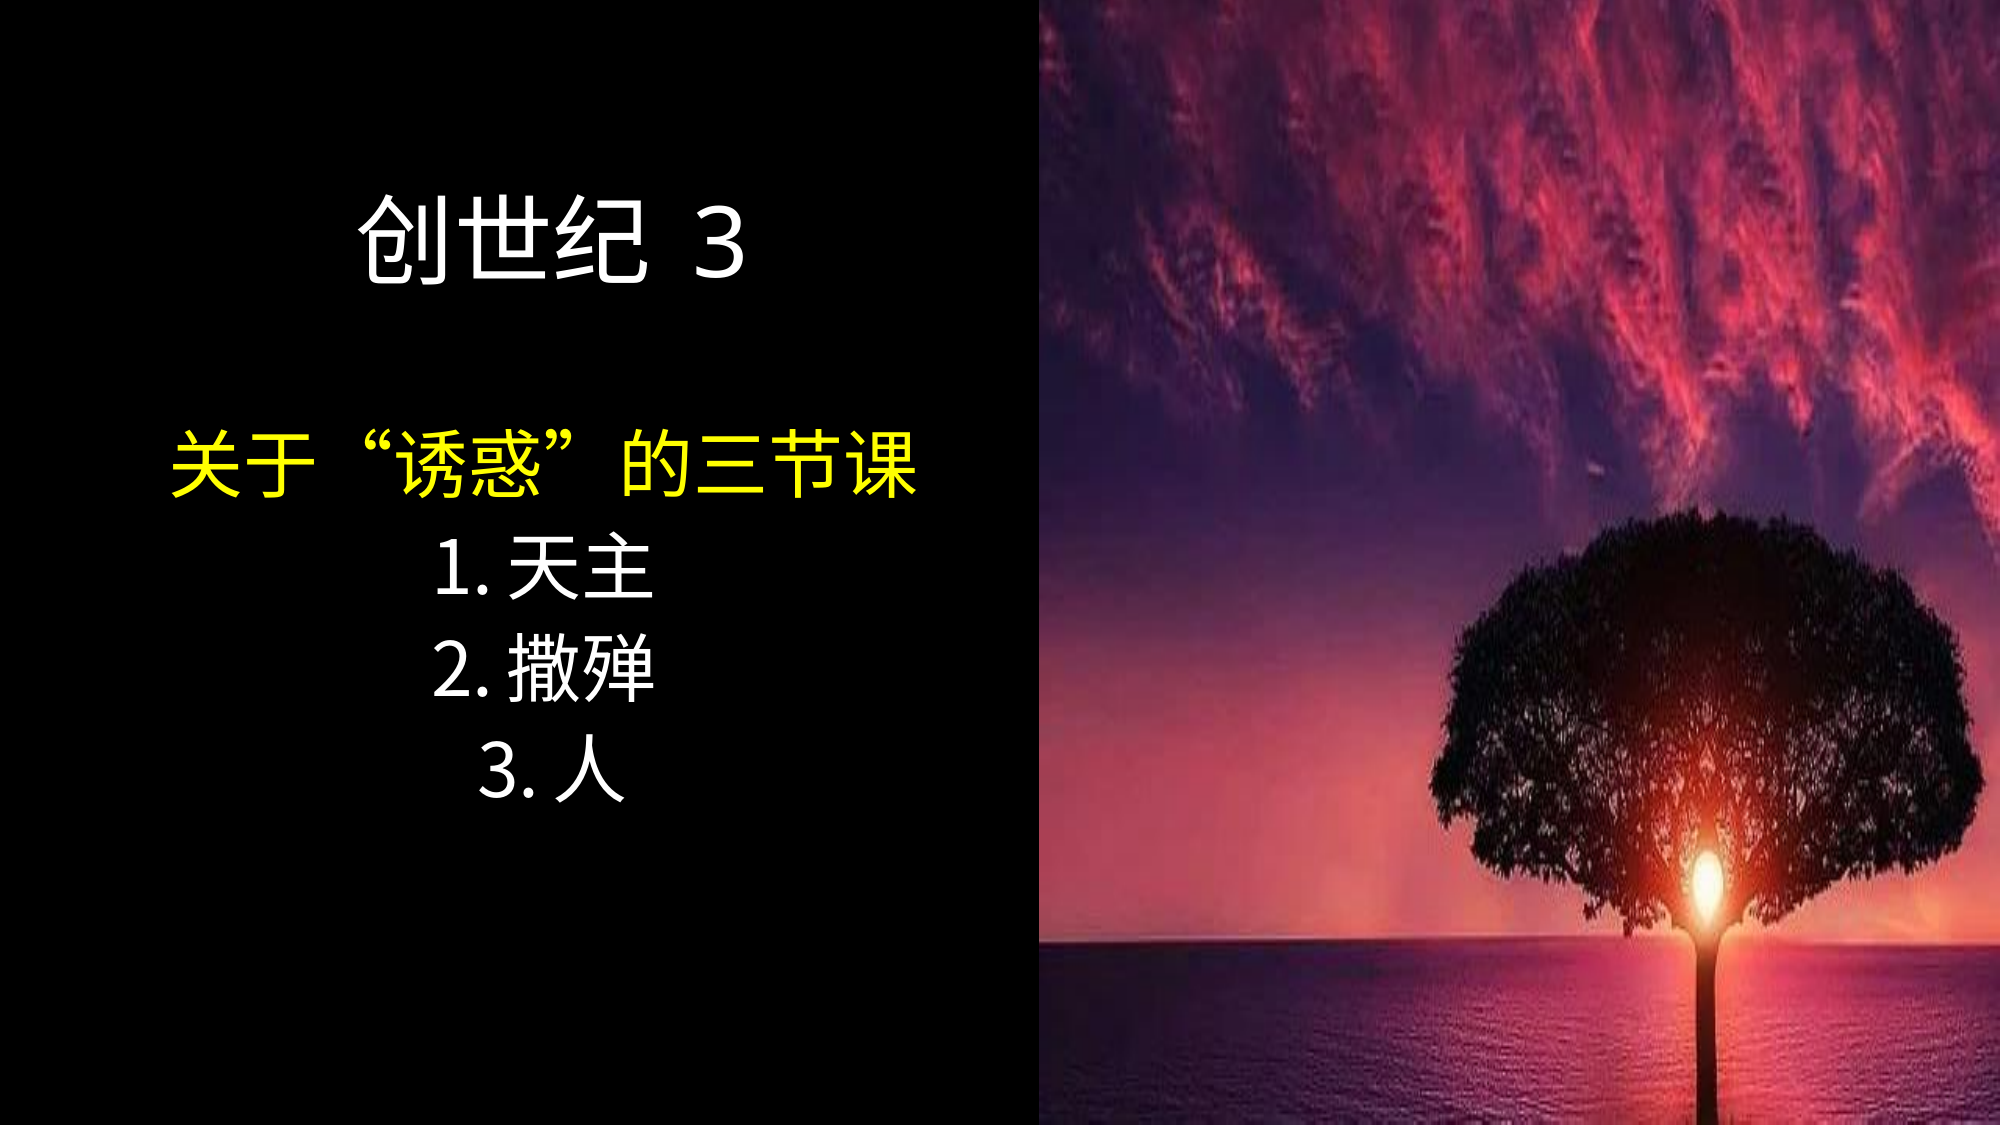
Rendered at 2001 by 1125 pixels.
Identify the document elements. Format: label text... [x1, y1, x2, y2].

picture [1039, 0, 2000, 1125]
title 创世纪 3 [104, 184, 1000, 307]
subtitle 关于“诱惑”的三节课 天主 撒殚 人 [138, 420, 966, 864]
